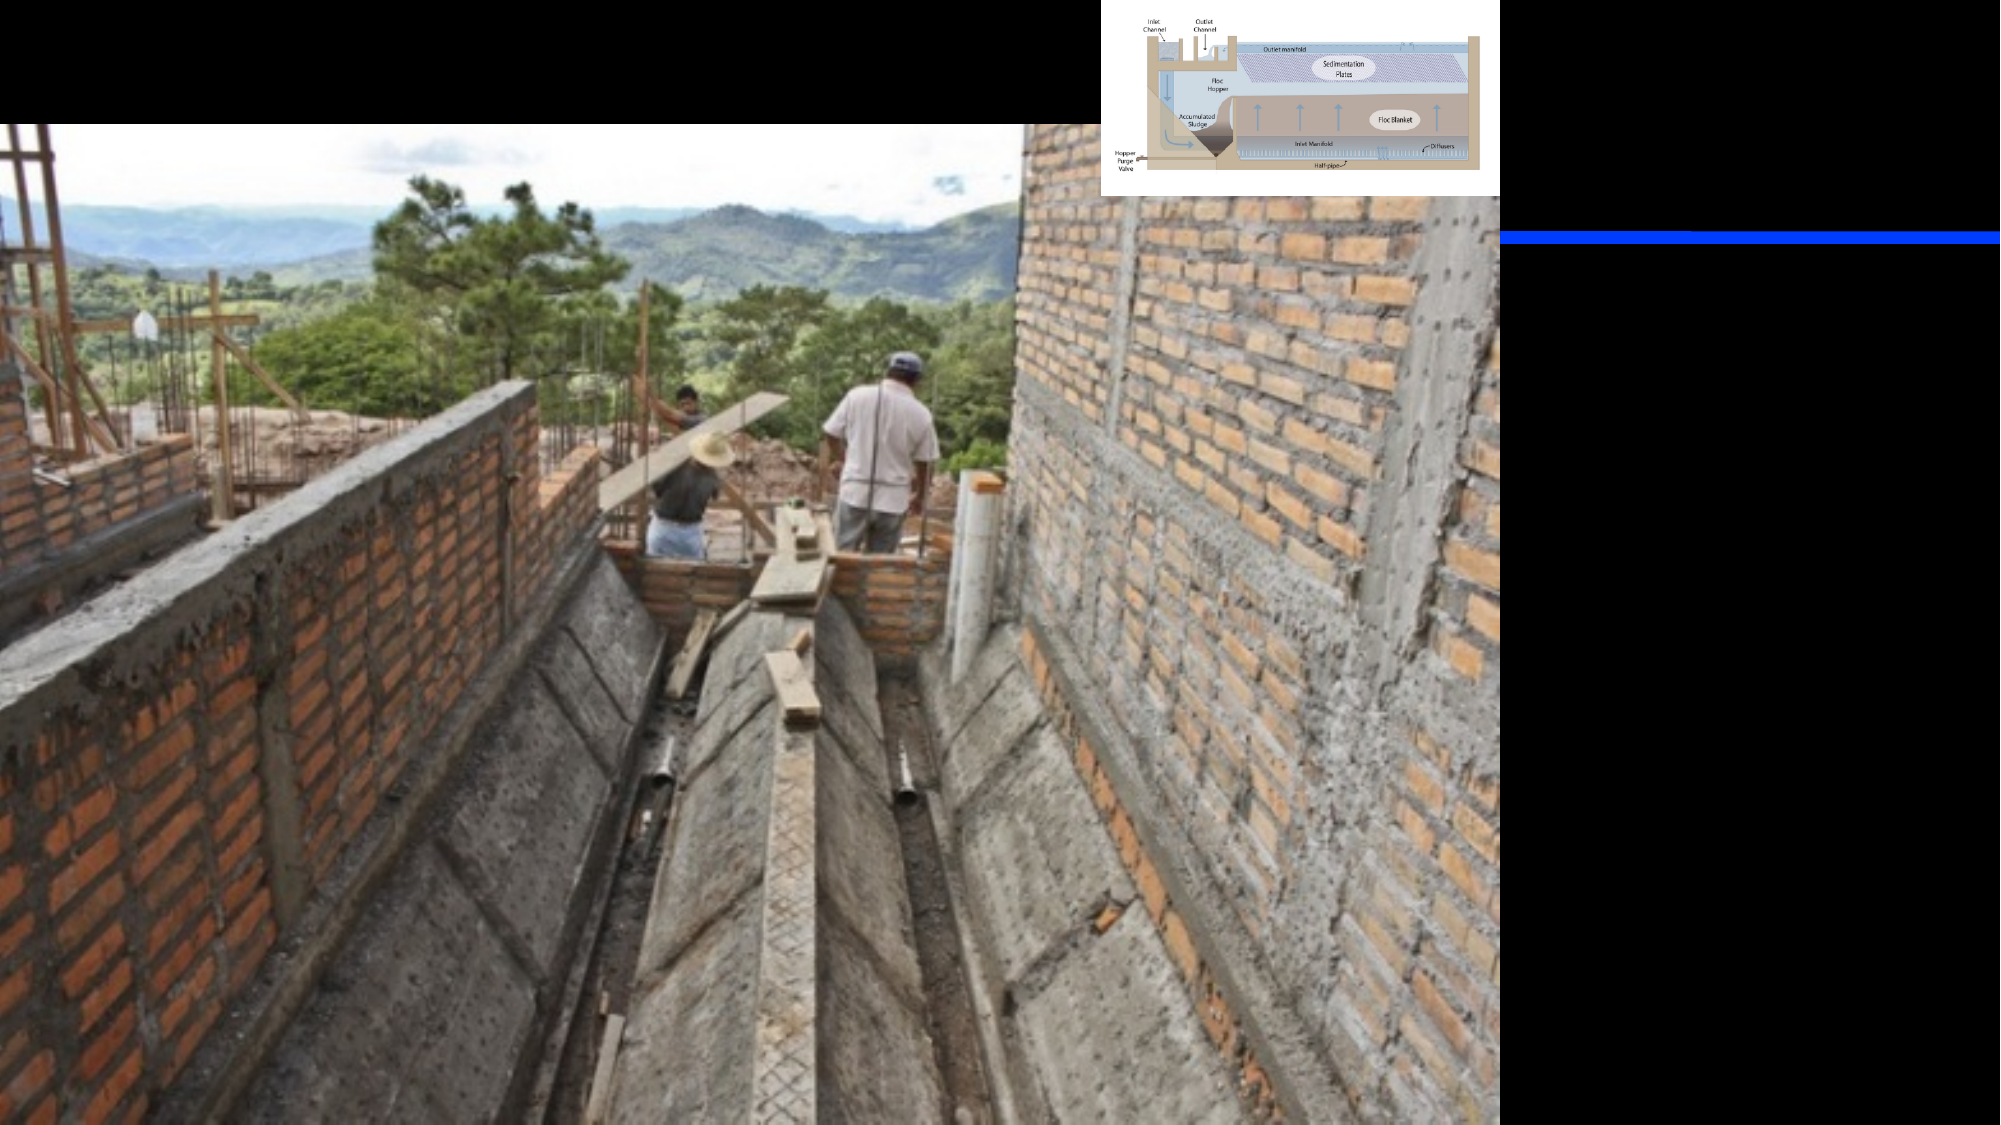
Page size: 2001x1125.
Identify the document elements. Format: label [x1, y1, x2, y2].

picture [0, 0, 1501, 1125]
